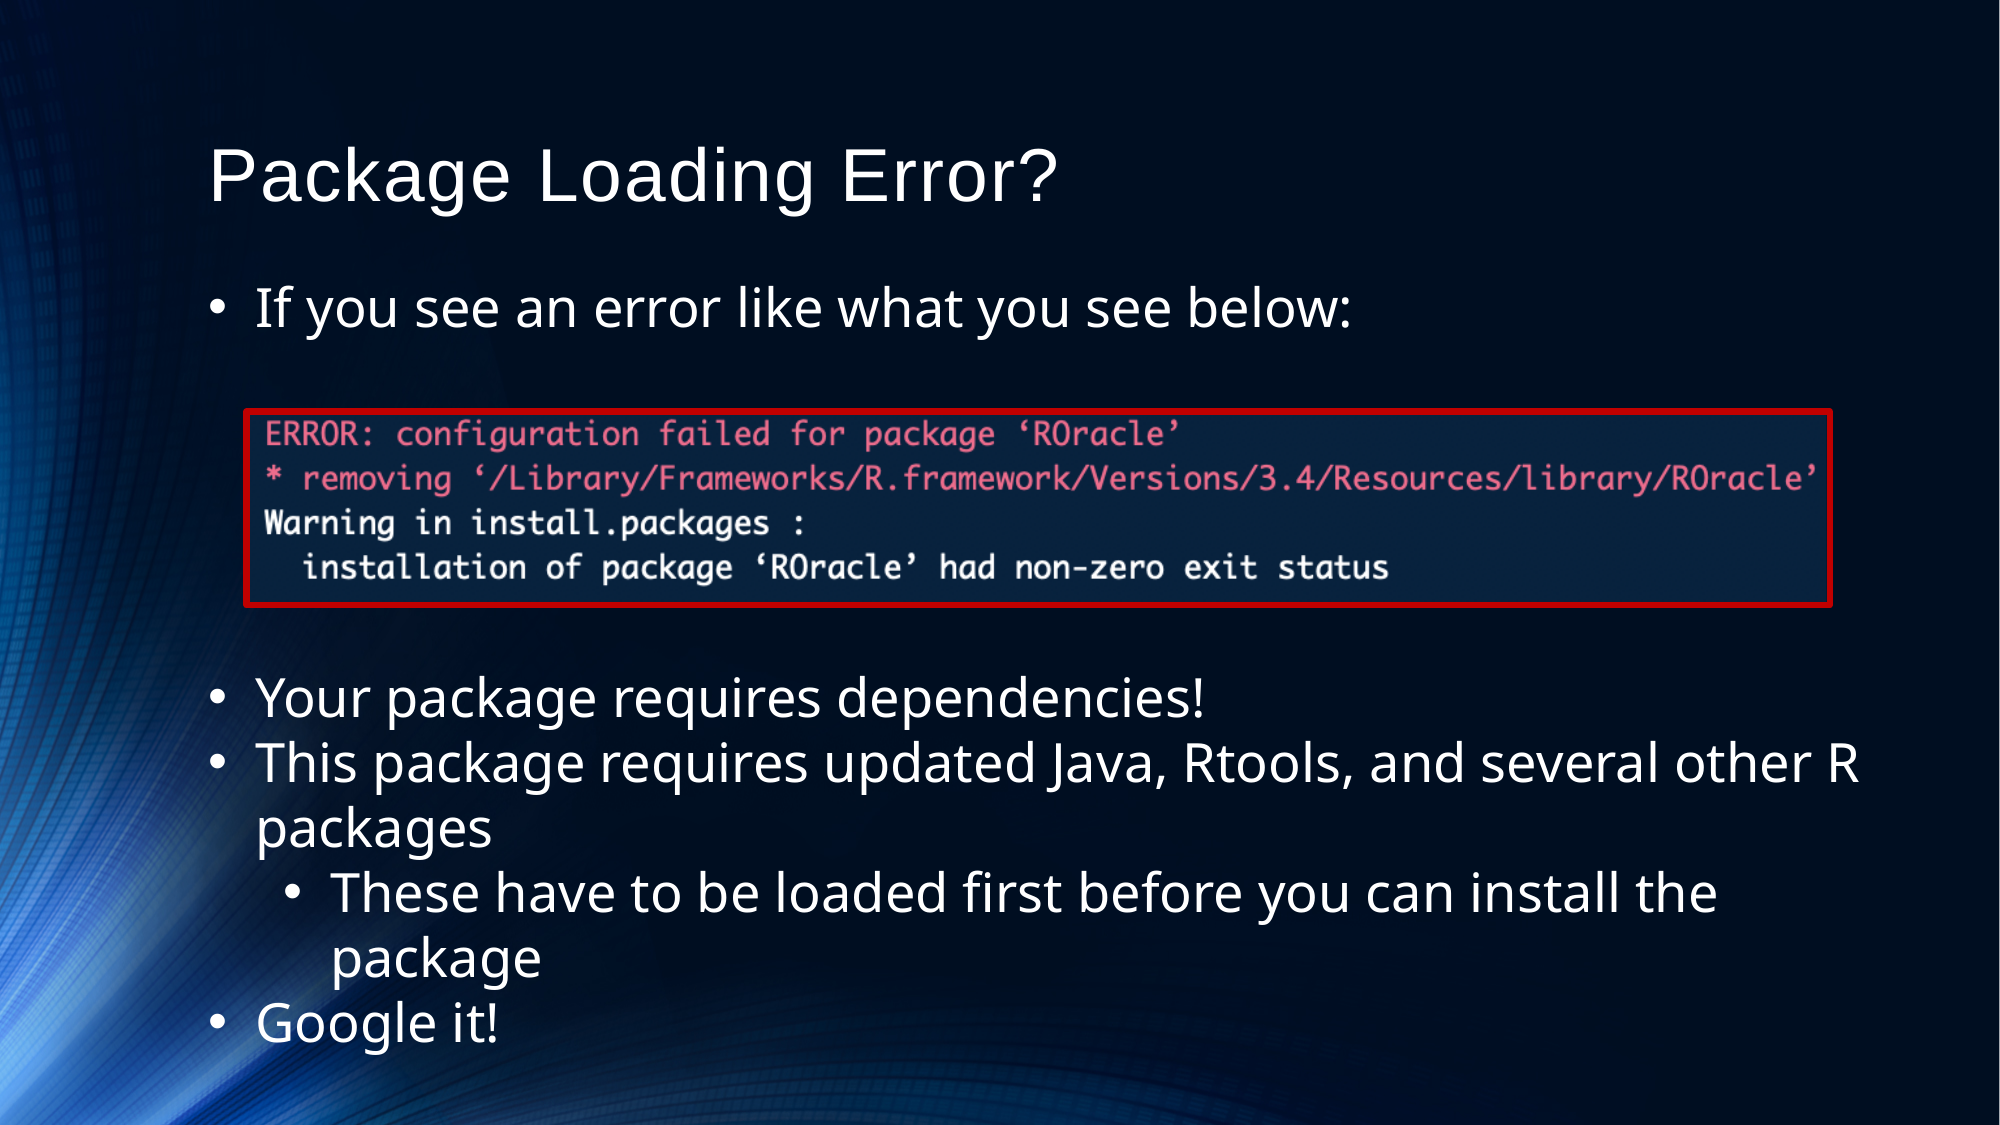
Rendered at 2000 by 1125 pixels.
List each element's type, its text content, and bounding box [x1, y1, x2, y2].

title Package Loading Error? [193, 0, 1725, 225]
picture [0, 0, 2000, 1125]
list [249, 414, 1827, 603]
text_box If you see an error like what you see below: Your package requires dependencies! This package requires updated Java, Rtools, and several other R packages These have to be loaded first before you can install the package Google it! [193, 266, 1944, 1061]
